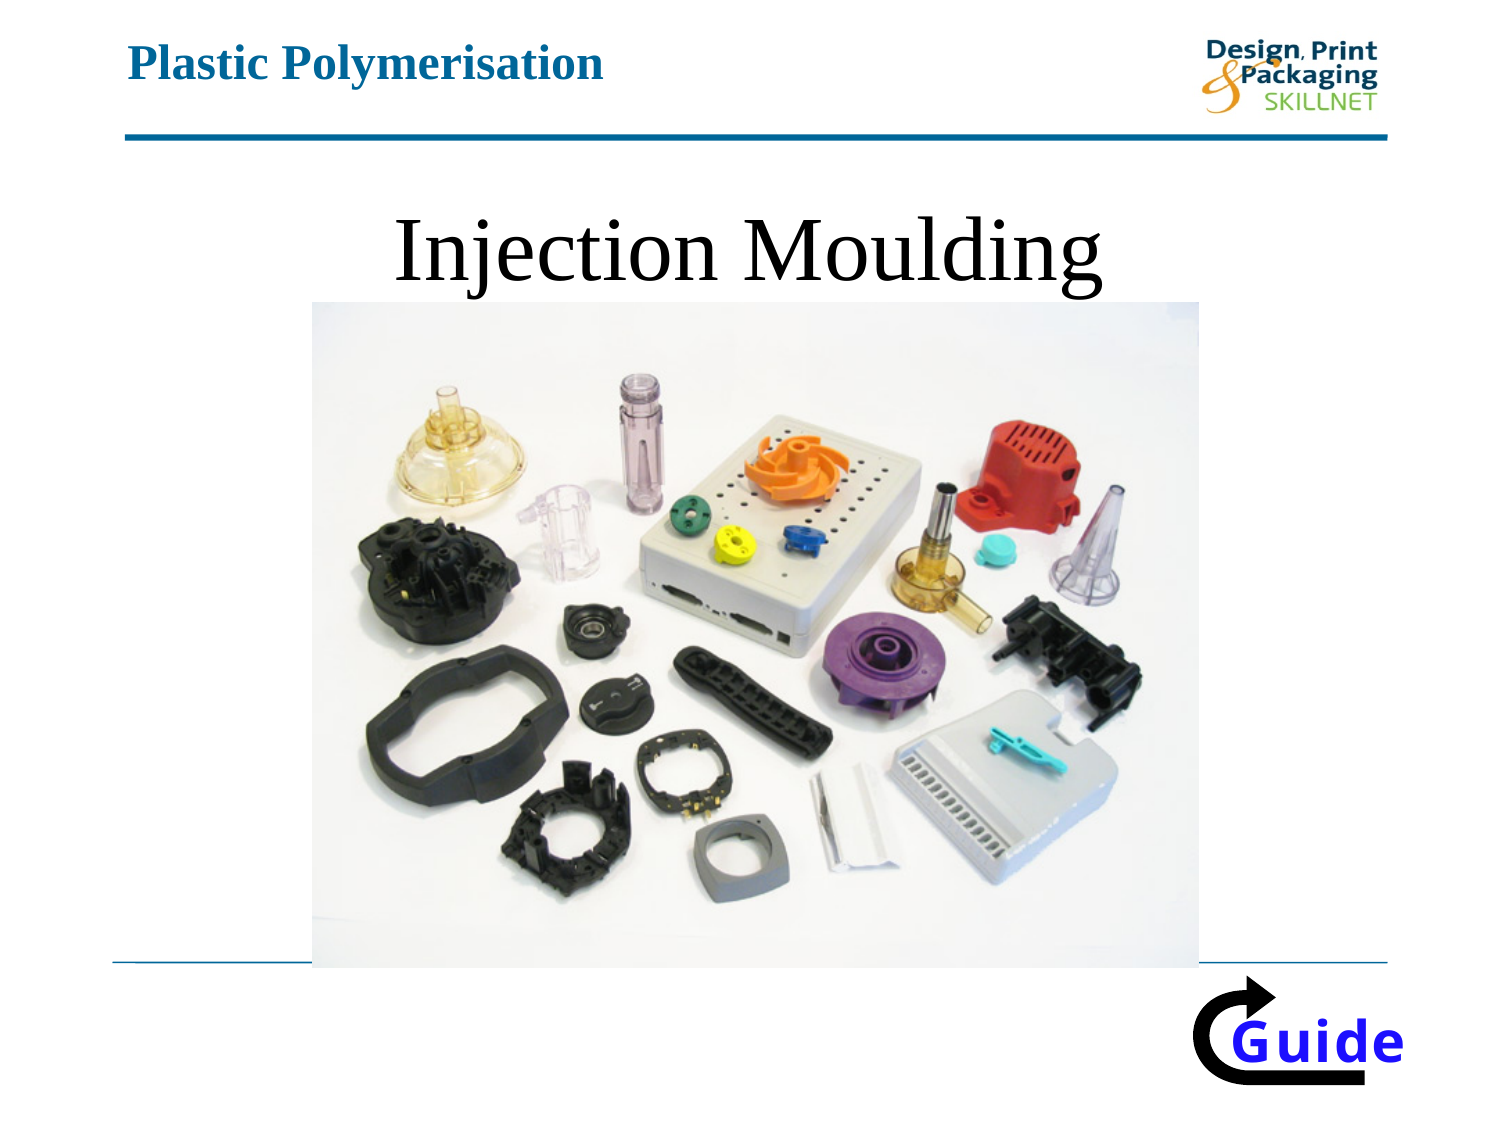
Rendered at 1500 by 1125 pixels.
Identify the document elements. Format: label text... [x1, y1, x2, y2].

picture [312, 302, 1200, 968]
title Injection Moulding [112, 149, 1388, 338]
picture [1192, 31, 1387, 121]
